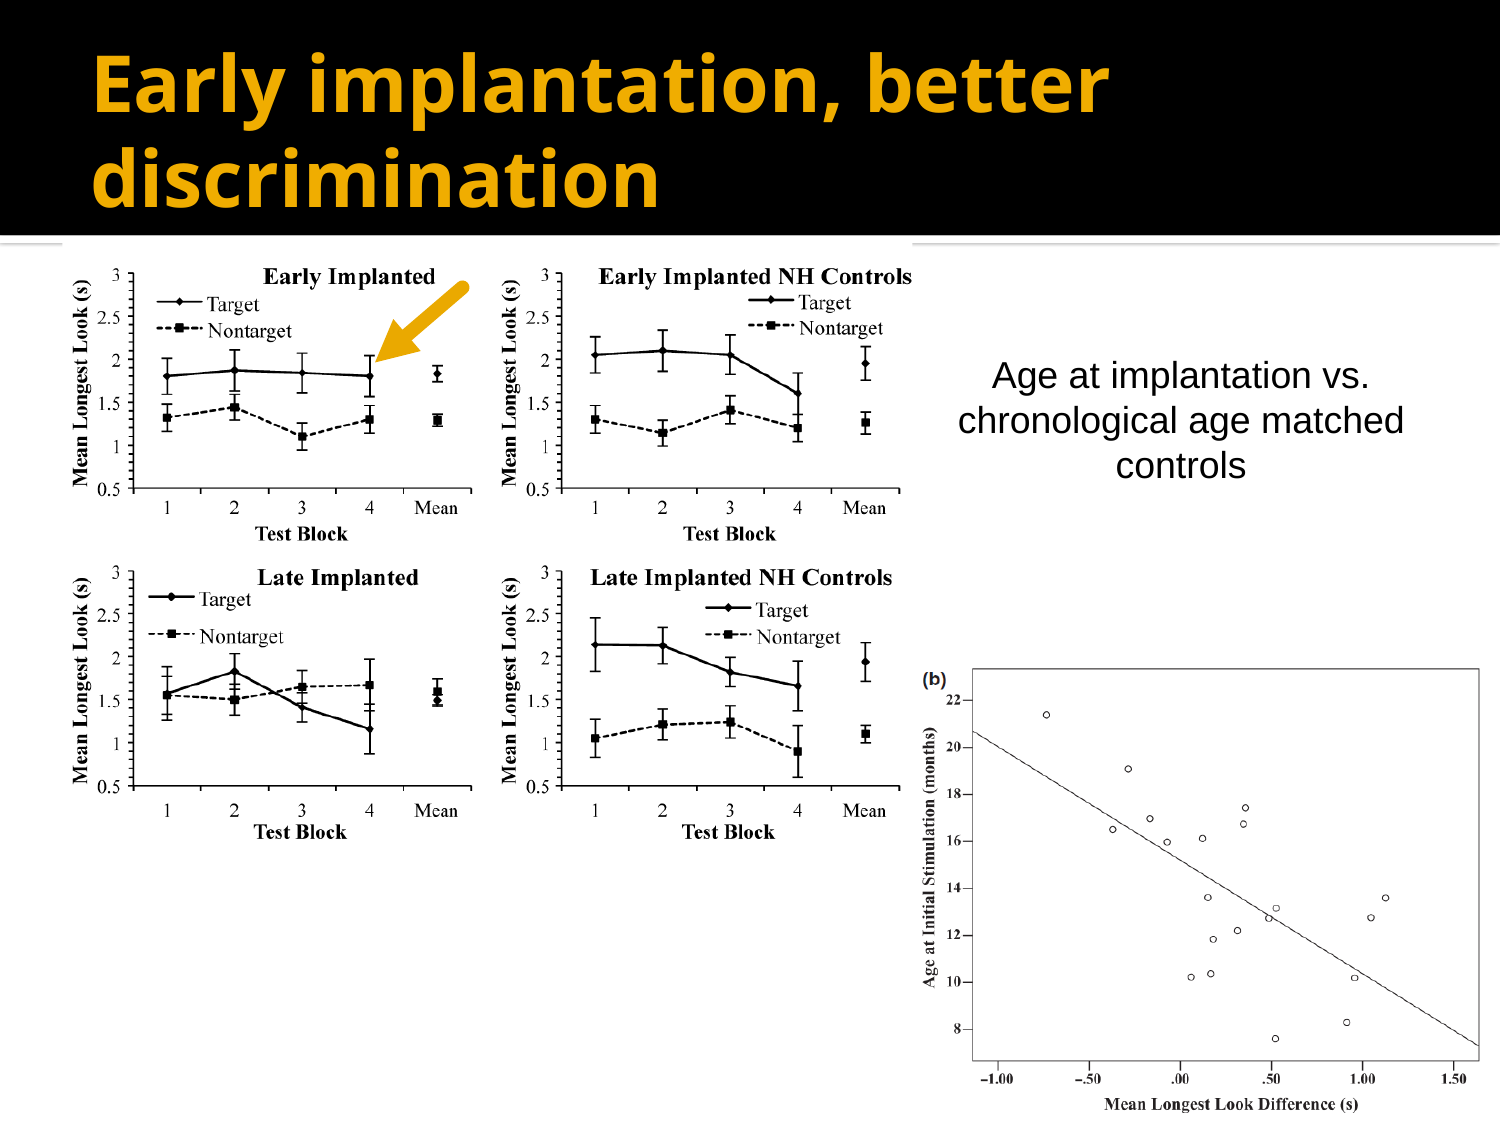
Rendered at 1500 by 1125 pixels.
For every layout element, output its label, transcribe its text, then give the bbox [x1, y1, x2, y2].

title Early implantation, better discrimination [75, 25, 1425, 231]
text_box Age at implantation vs. chronological age matched controls [918, 343, 1475, 494]
picture [62, 237, 1487, 1113]
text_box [374, 287, 463, 363]
